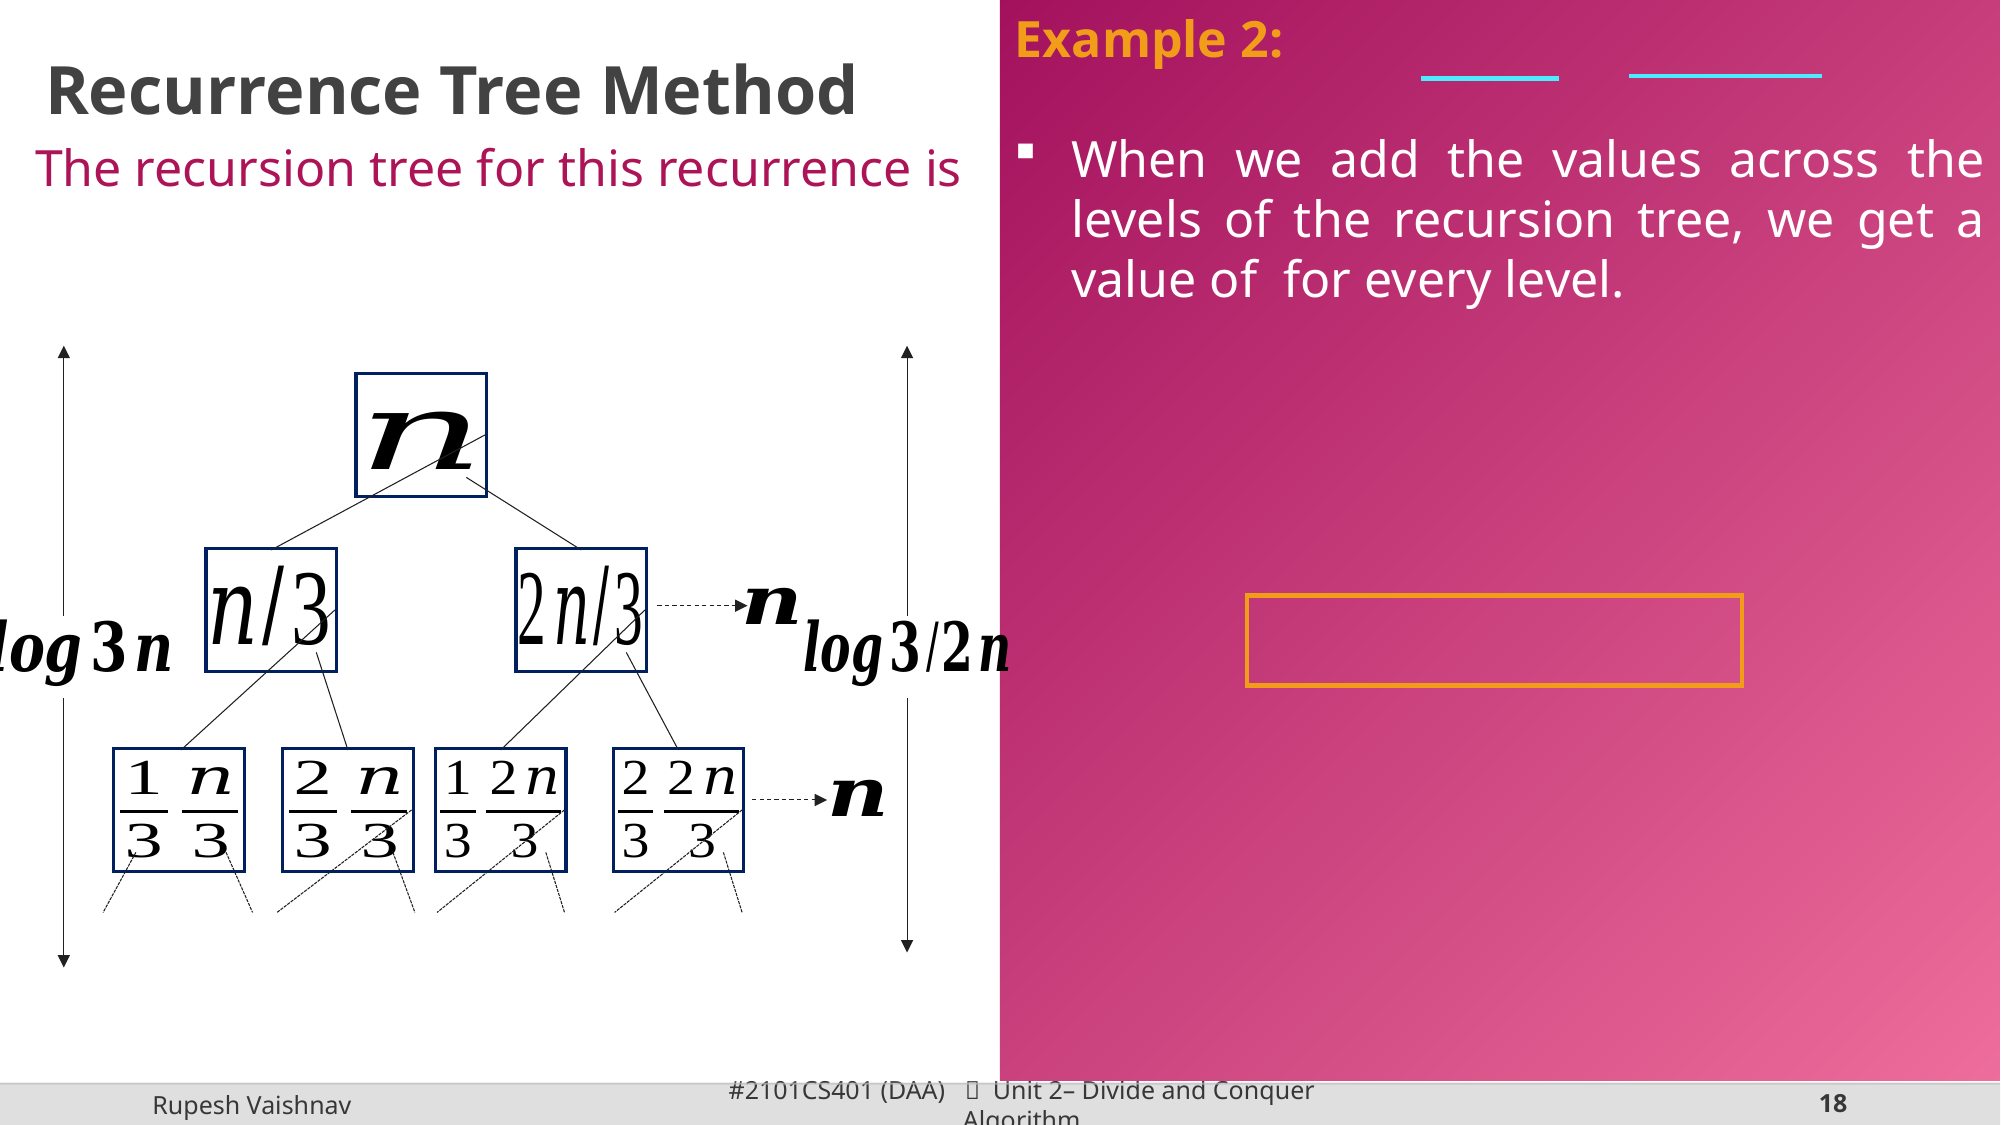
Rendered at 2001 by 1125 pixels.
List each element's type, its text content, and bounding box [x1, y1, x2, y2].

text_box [626, 652, 679, 750]
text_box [466, 477, 582, 550]
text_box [226, 852, 253, 913]
text_box The recursion tree for this recurrence is [20, 129, 991, 204]
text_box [316, 652, 348, 750]
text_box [271, 477, 377, 550]
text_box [276, 852, 303, 913]
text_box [500, 652, 537, 750]
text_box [392, 852, 415, 913]
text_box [436, 852, 456, 913]
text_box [723, 852, 743, 913]
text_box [180, 652, 227, 750]
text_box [103, 852, 136, 913]
text_box [1246, 595, 1743, 687]
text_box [545, 852, 565, 913]
text_box Recurrence Tree Method [0, 0, 1000, 136]
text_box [614, 852, 634, 913]
